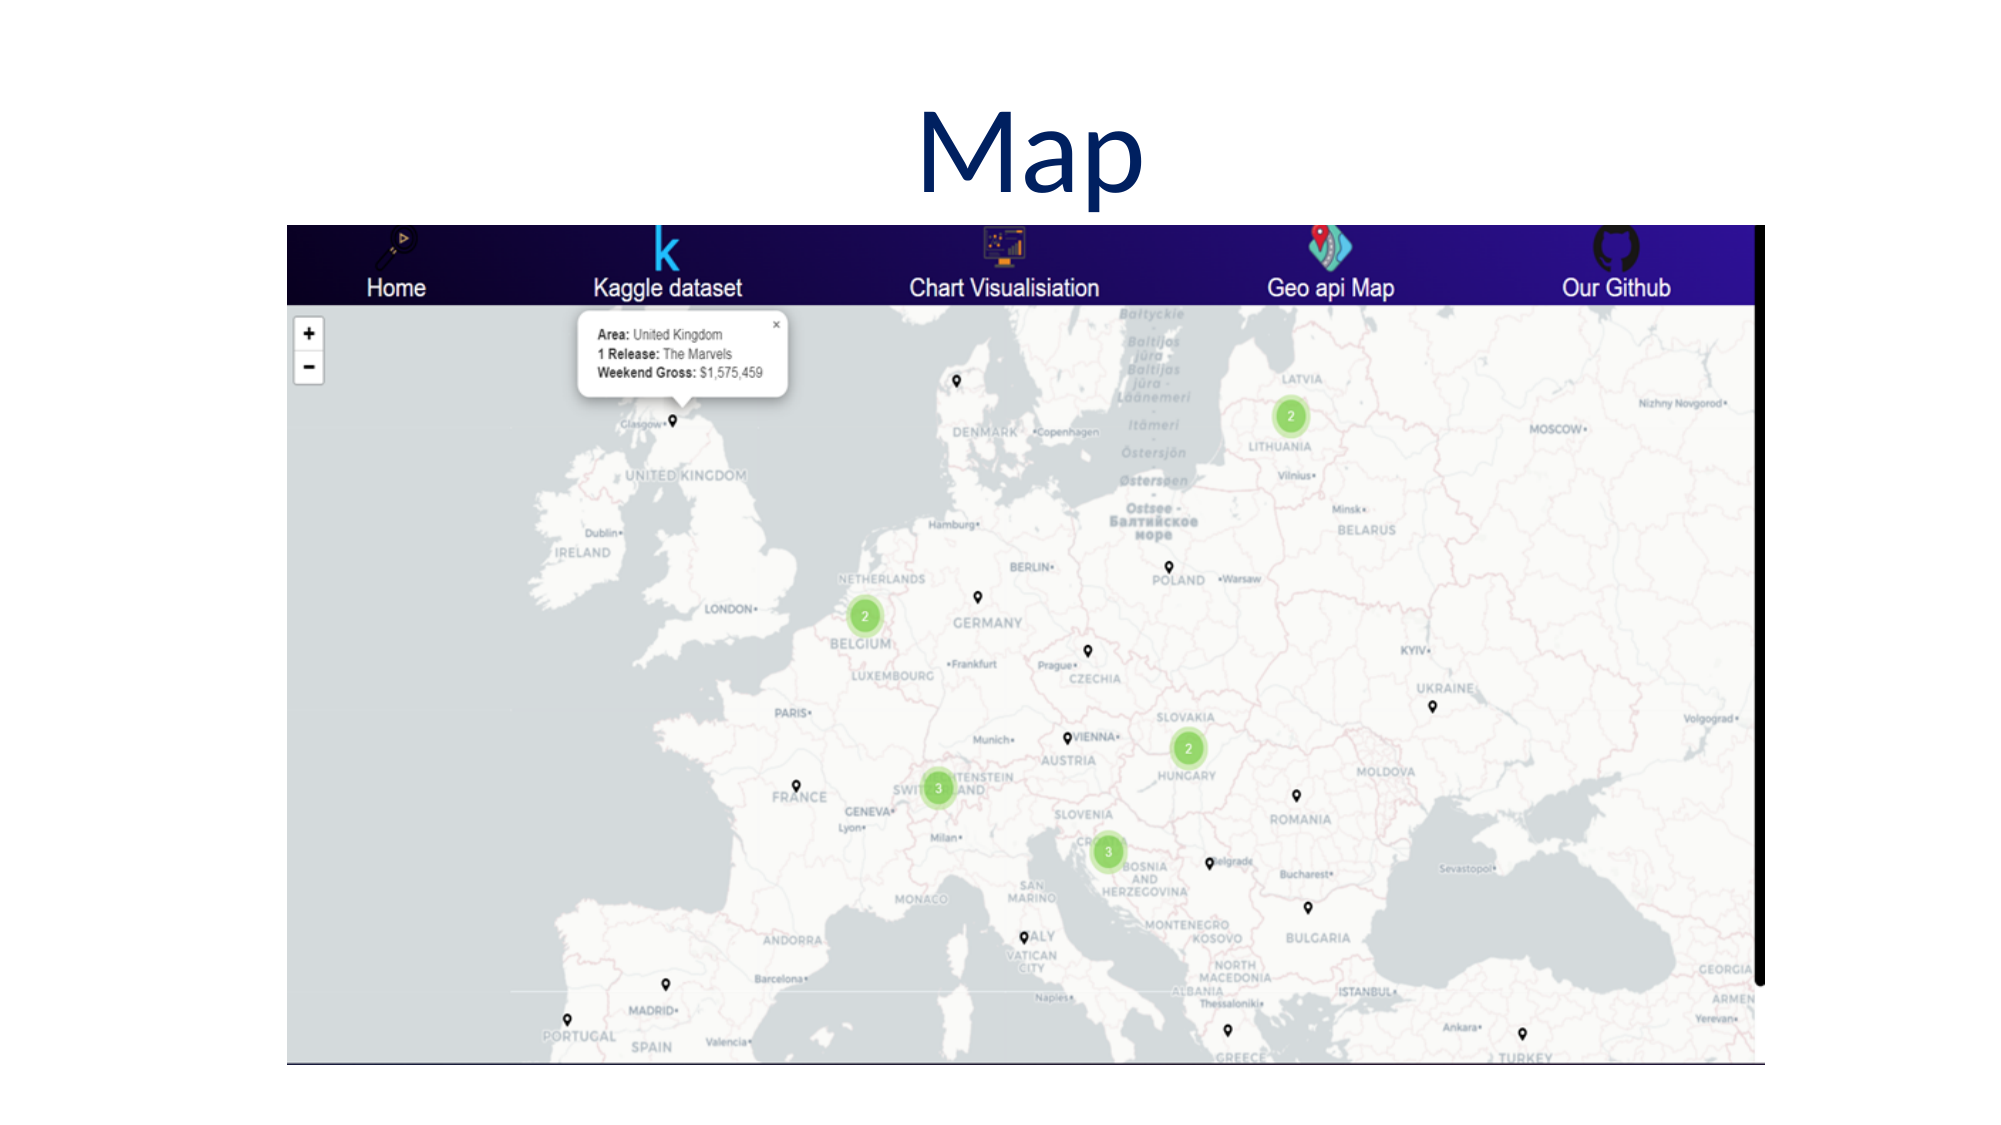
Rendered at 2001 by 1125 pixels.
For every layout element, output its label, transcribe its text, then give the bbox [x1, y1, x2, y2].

text_box Map [674, 60, 1387, 225]
picture [287, 225, 1765, 1065]
